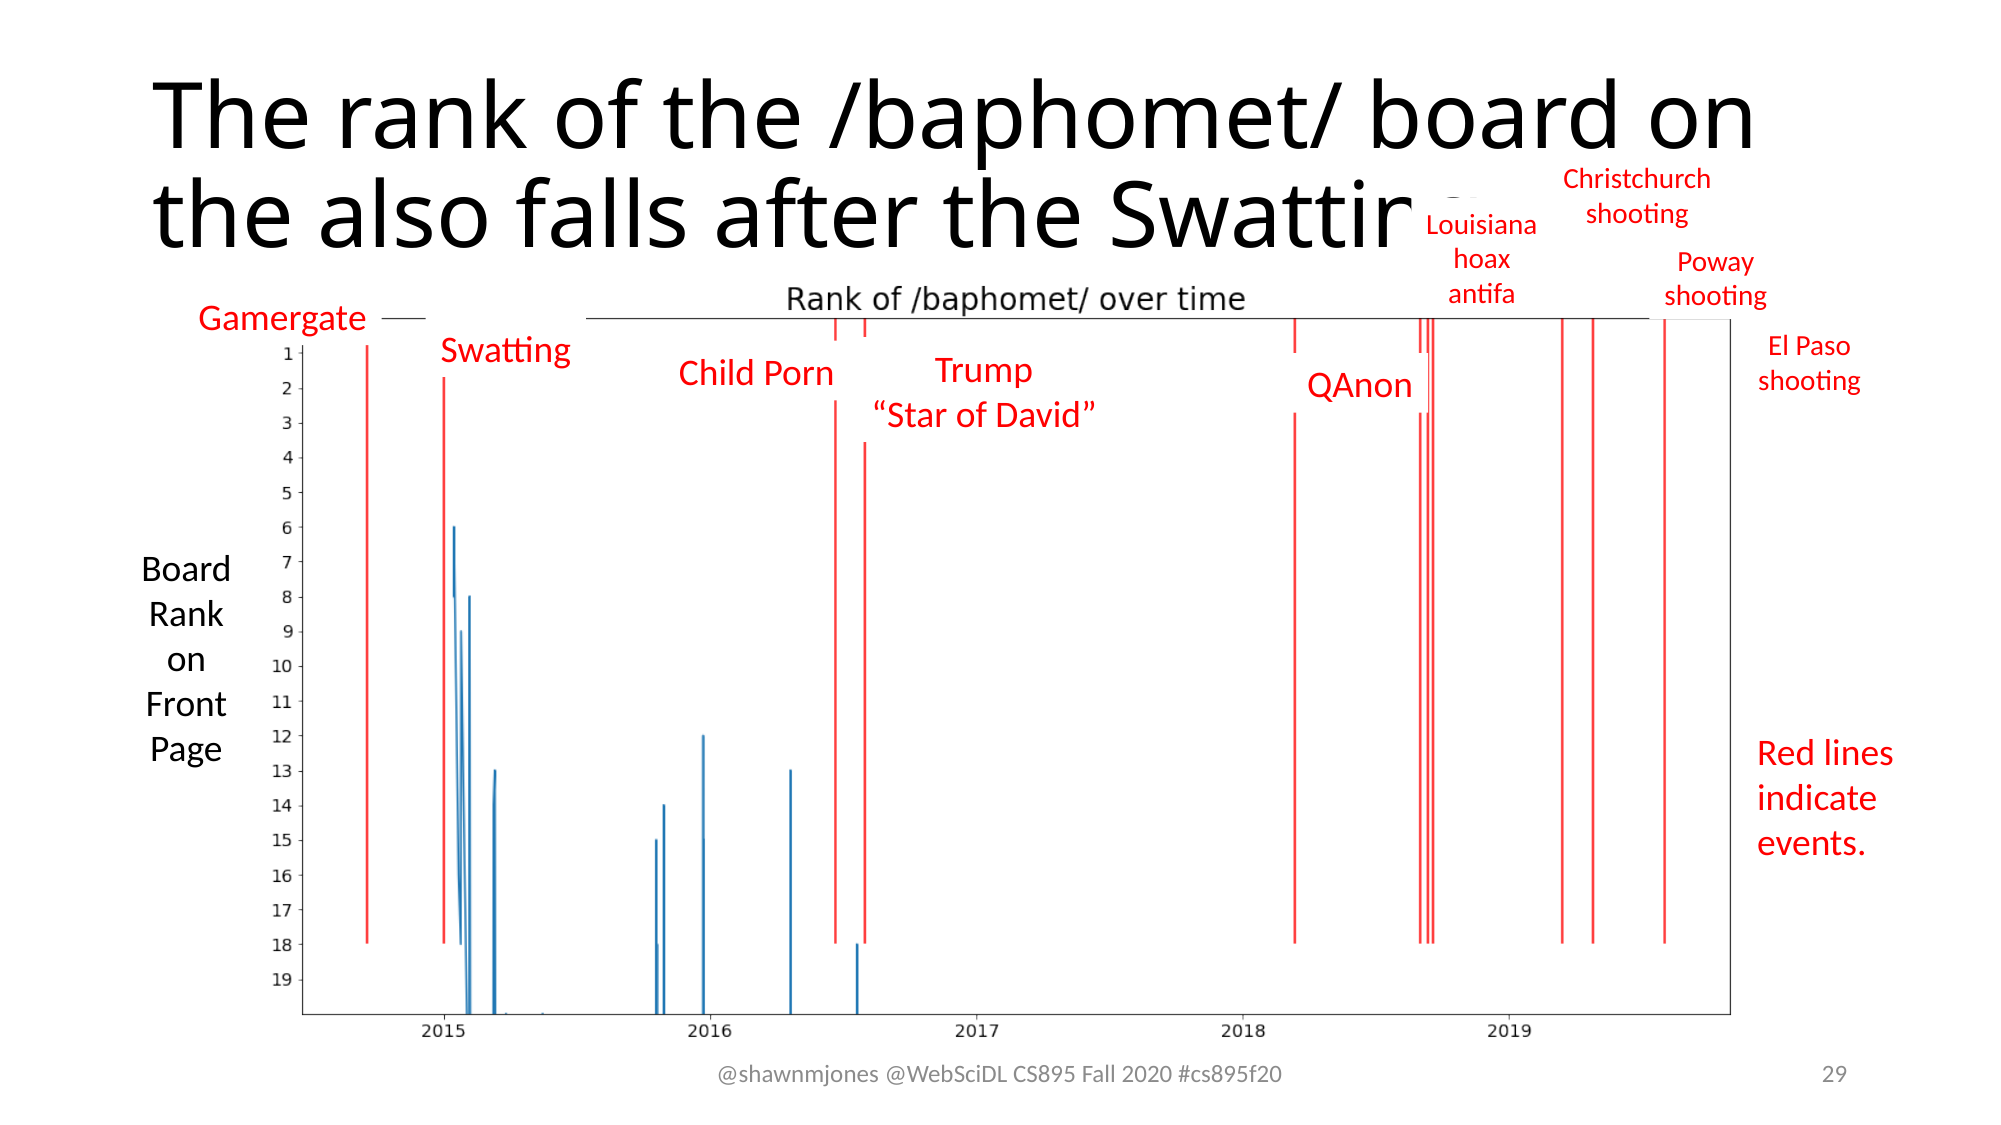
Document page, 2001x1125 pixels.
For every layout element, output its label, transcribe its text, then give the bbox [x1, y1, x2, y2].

picture [261, 277, 1739, 1050]
title The rank of the /baphomet/ board on the also falls after the Swatting [137, 59, 1863, 278]
text_box Christchurch shooting [1548, 151, 1727, 237]
footer @shawnmjones @WebSciDL CS895 Fall 2020 #cs895f20 [662, 1050, 1338, 1103]
text_box Poway shooting [1649, 234, 1783, 320]
text_box Gamergate [183, 285, 261, 346]
slide_number 29 [1412, 1042, 1863, 1103]
text_box Red lines indicate events. [1742, 720, 1920, 871]
text_box El Paso shooting [1743, 318, 1876, 404]
text_box Board Rank on Front Page [126, 536, 247, 777]
text_box Louisiana hoax antifa [1411, 197, 1553, 277]
